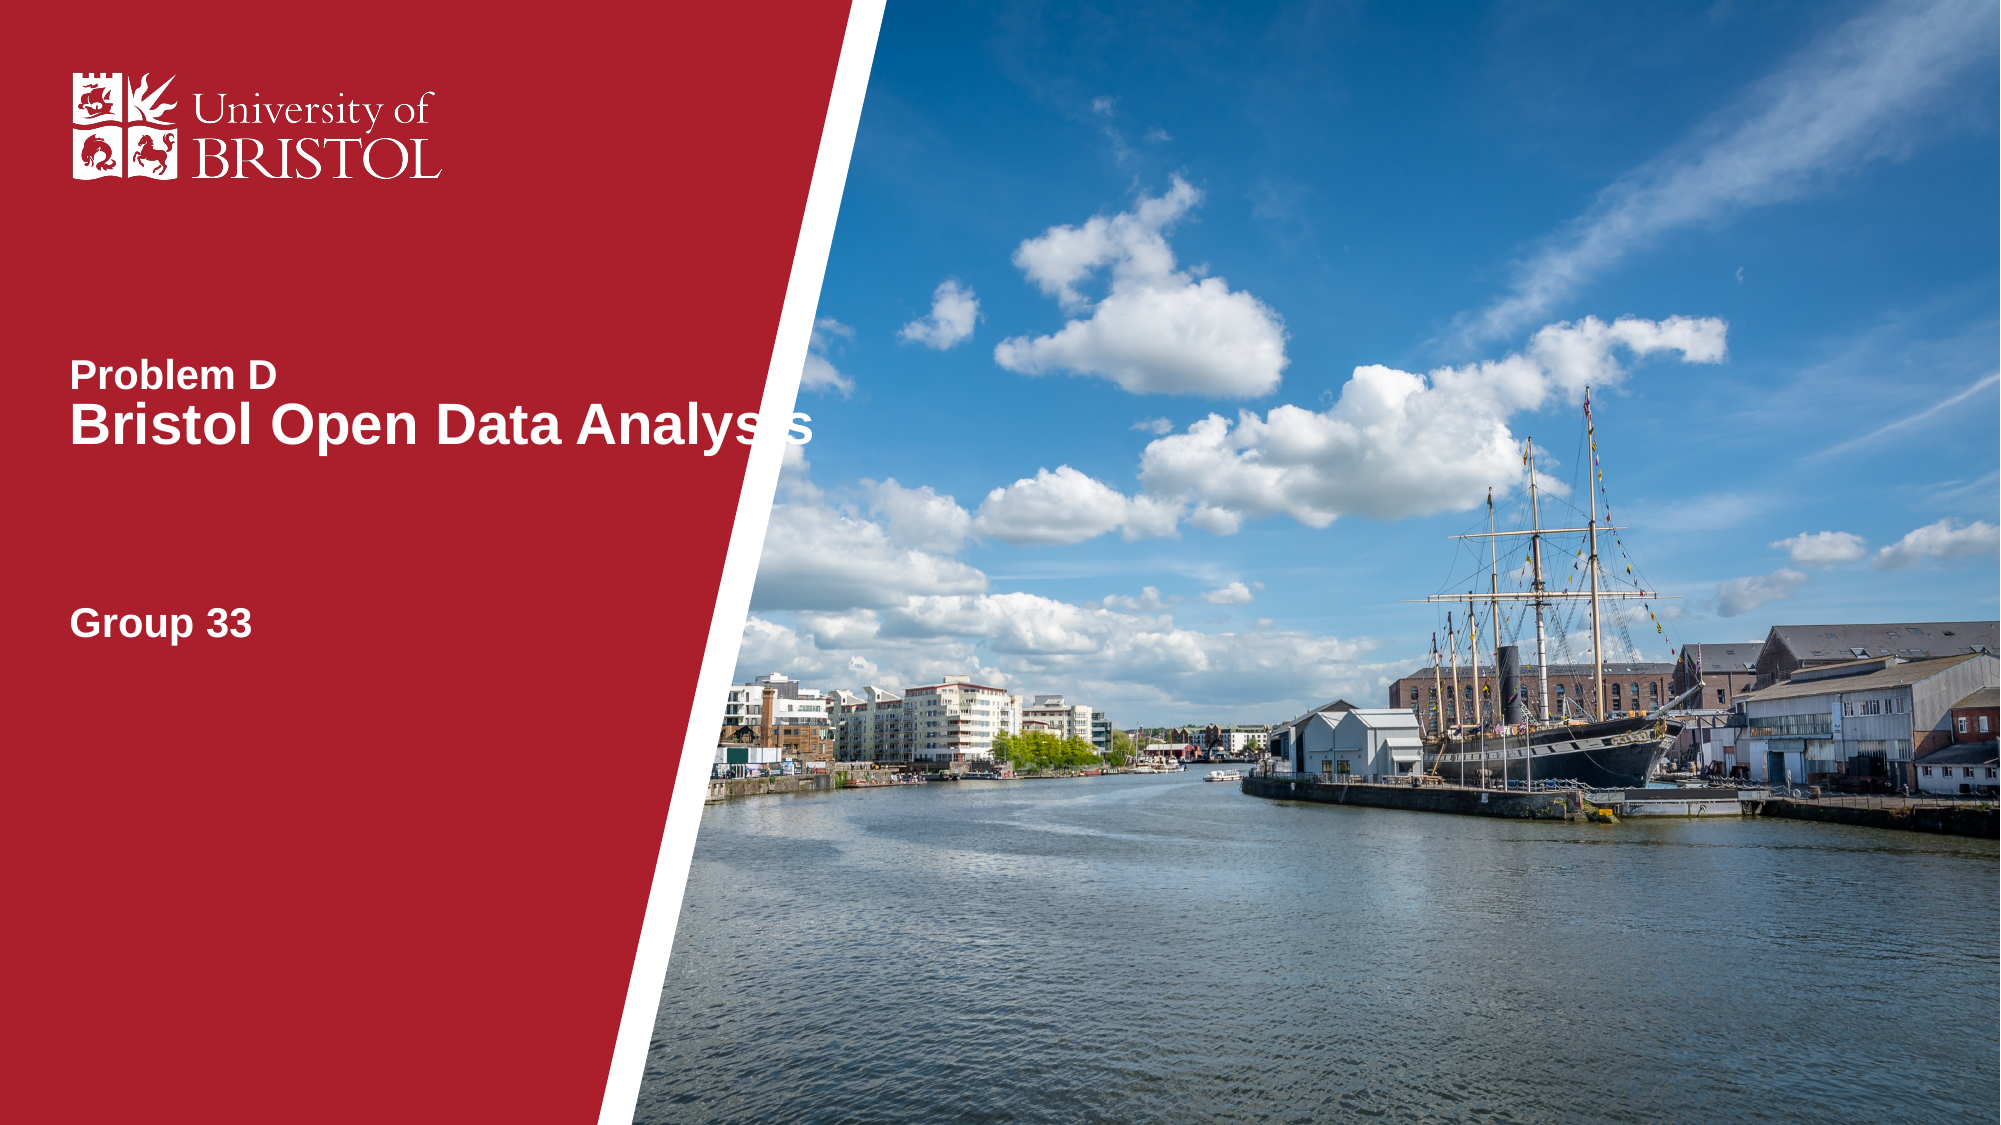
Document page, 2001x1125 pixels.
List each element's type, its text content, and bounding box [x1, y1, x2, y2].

picture [632, 0, 2000, 1125]
picture [71, 70, 444, 183]
text_box Group 33 [54, 564, 930, 686]
title Problem D Bristol Open Data Analysis [54, 345, 930, 467]
